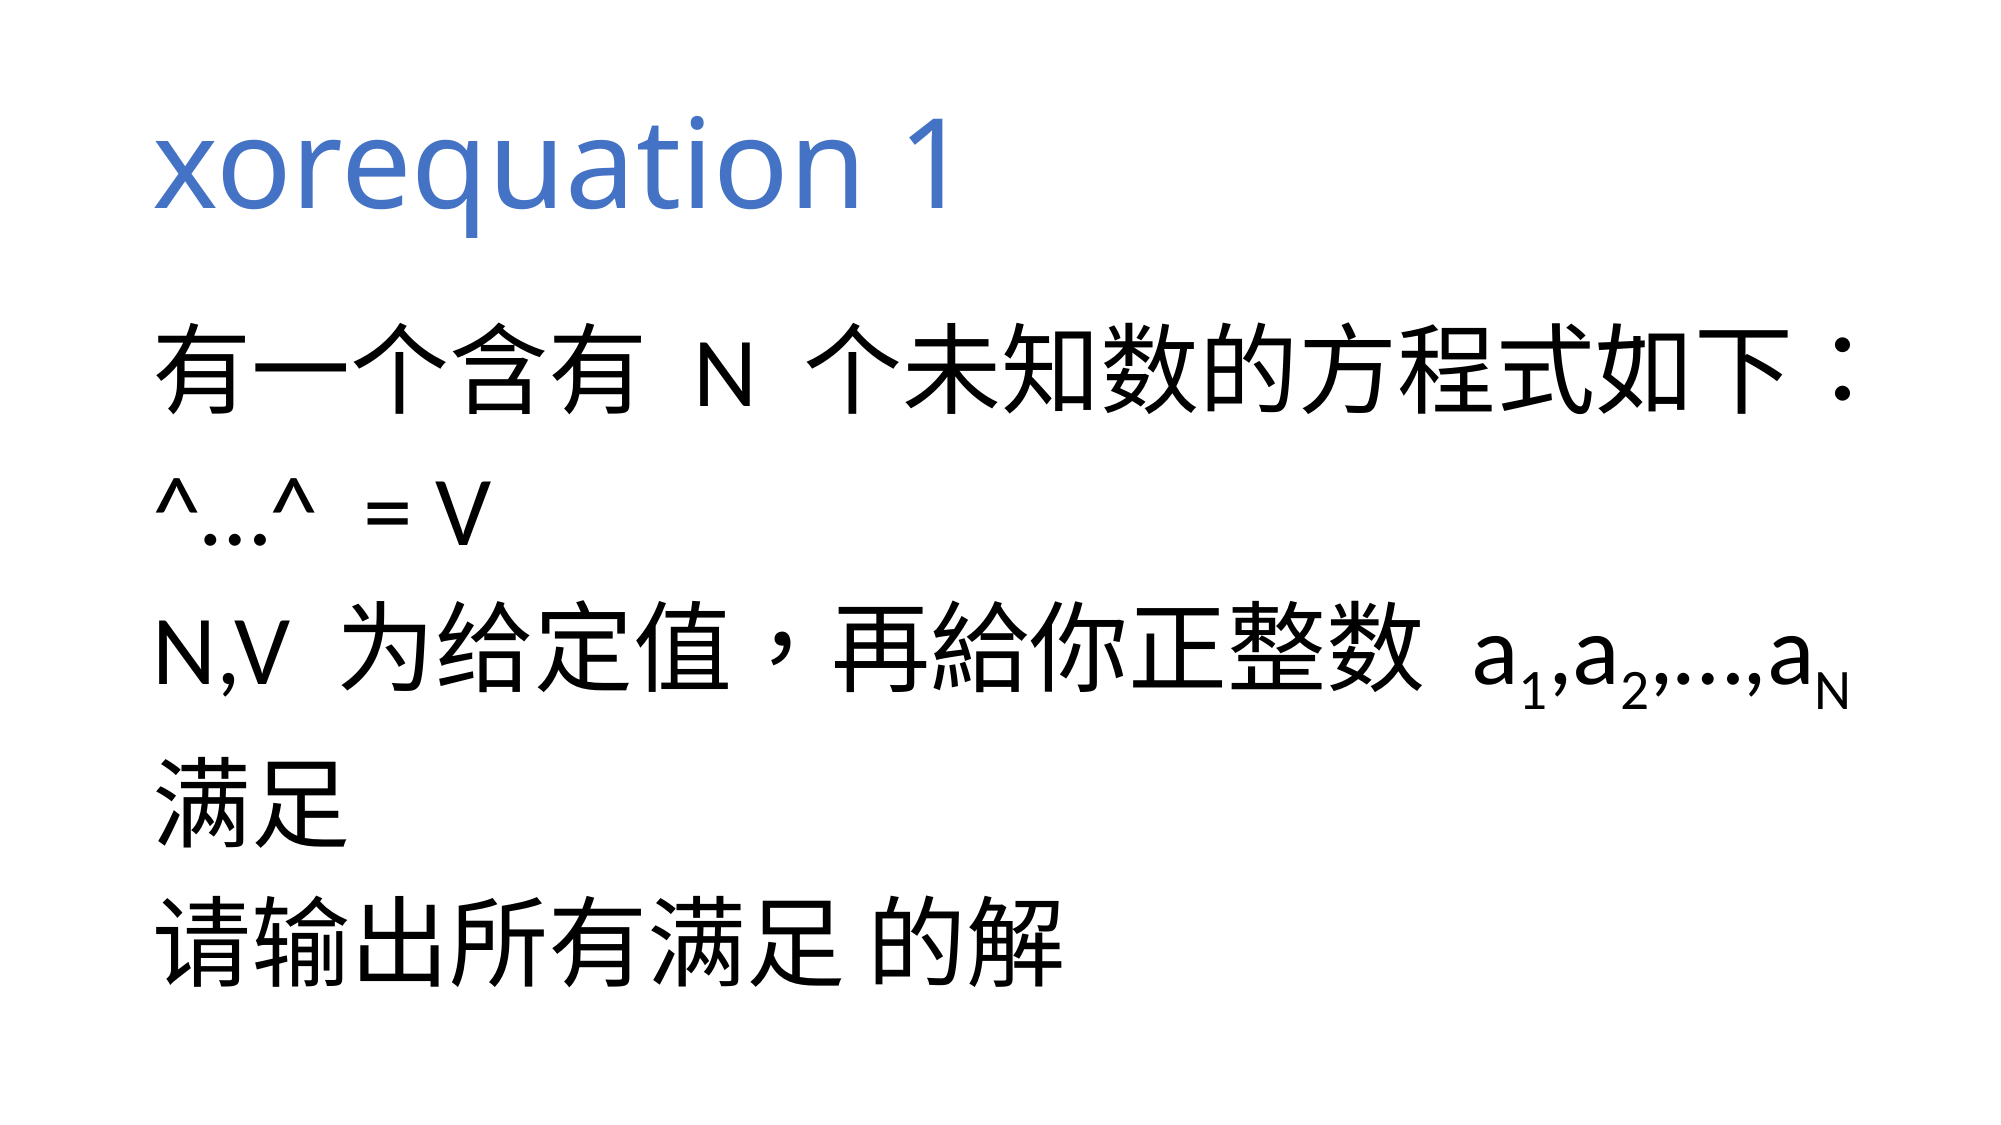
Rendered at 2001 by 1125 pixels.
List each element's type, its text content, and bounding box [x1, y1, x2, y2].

title xorequation 1 [137, 59, 1863, 278]
